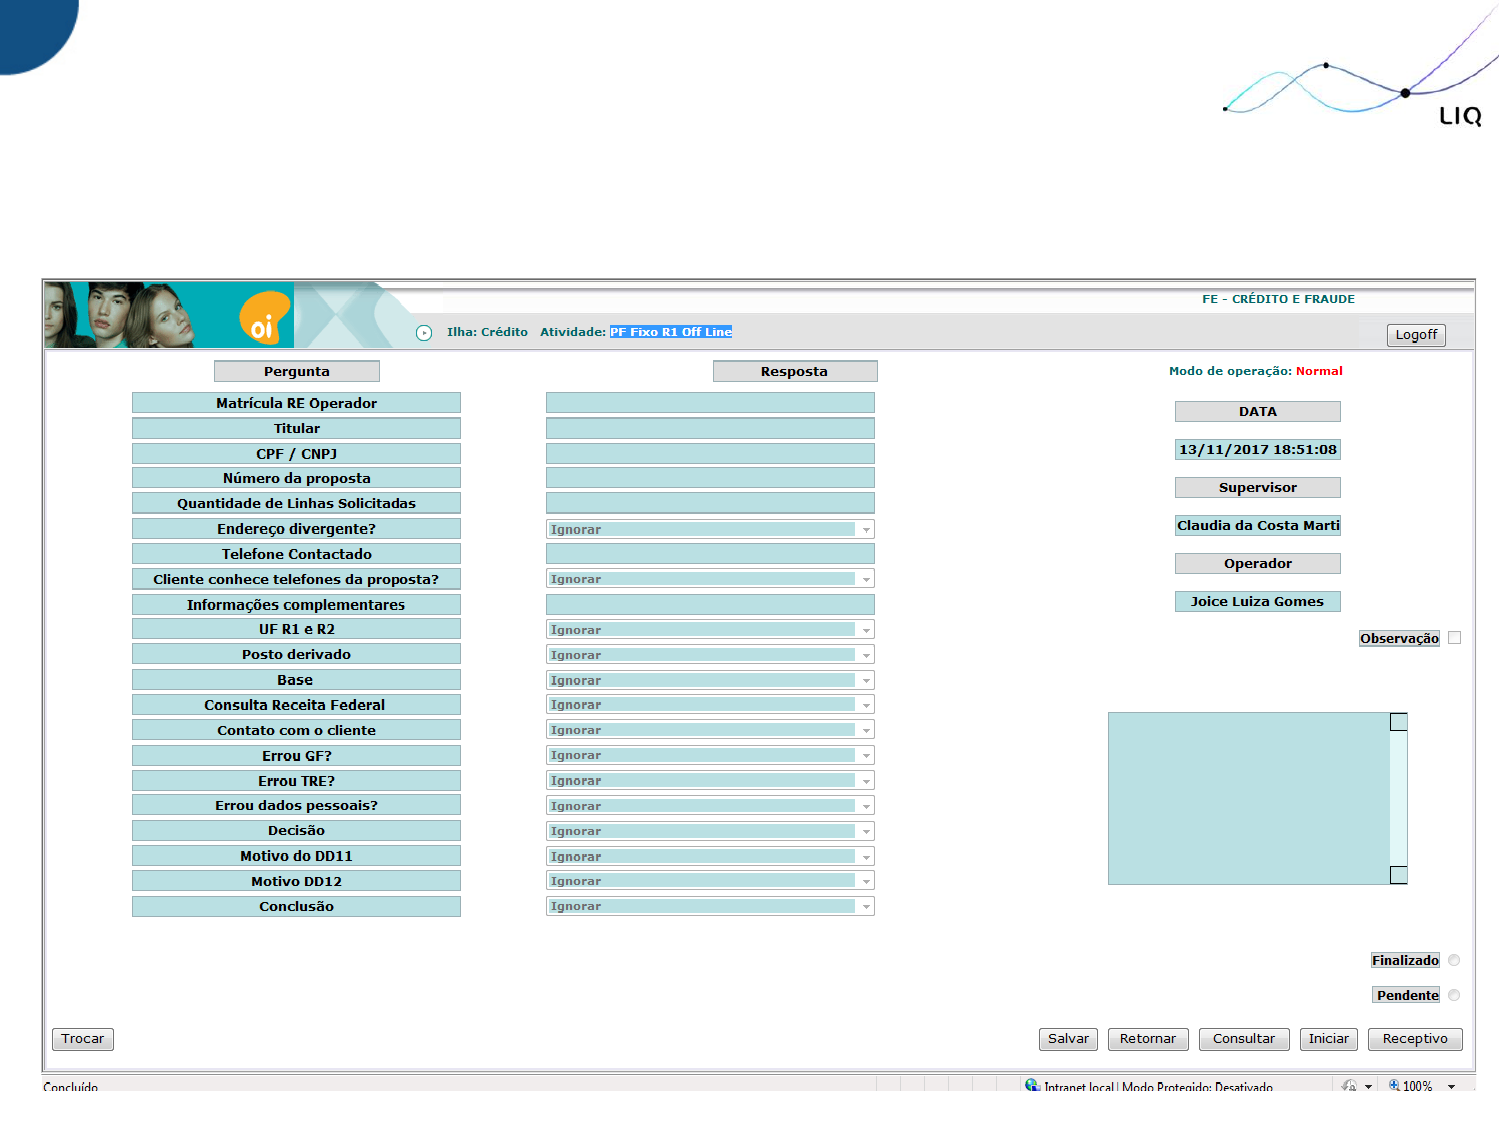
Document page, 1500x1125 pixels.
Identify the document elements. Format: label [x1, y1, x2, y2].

picture [0, 0, 130, 170]
picture [41, 278, 1477, 1092]
picture [1222, 0, 1499, 131]
